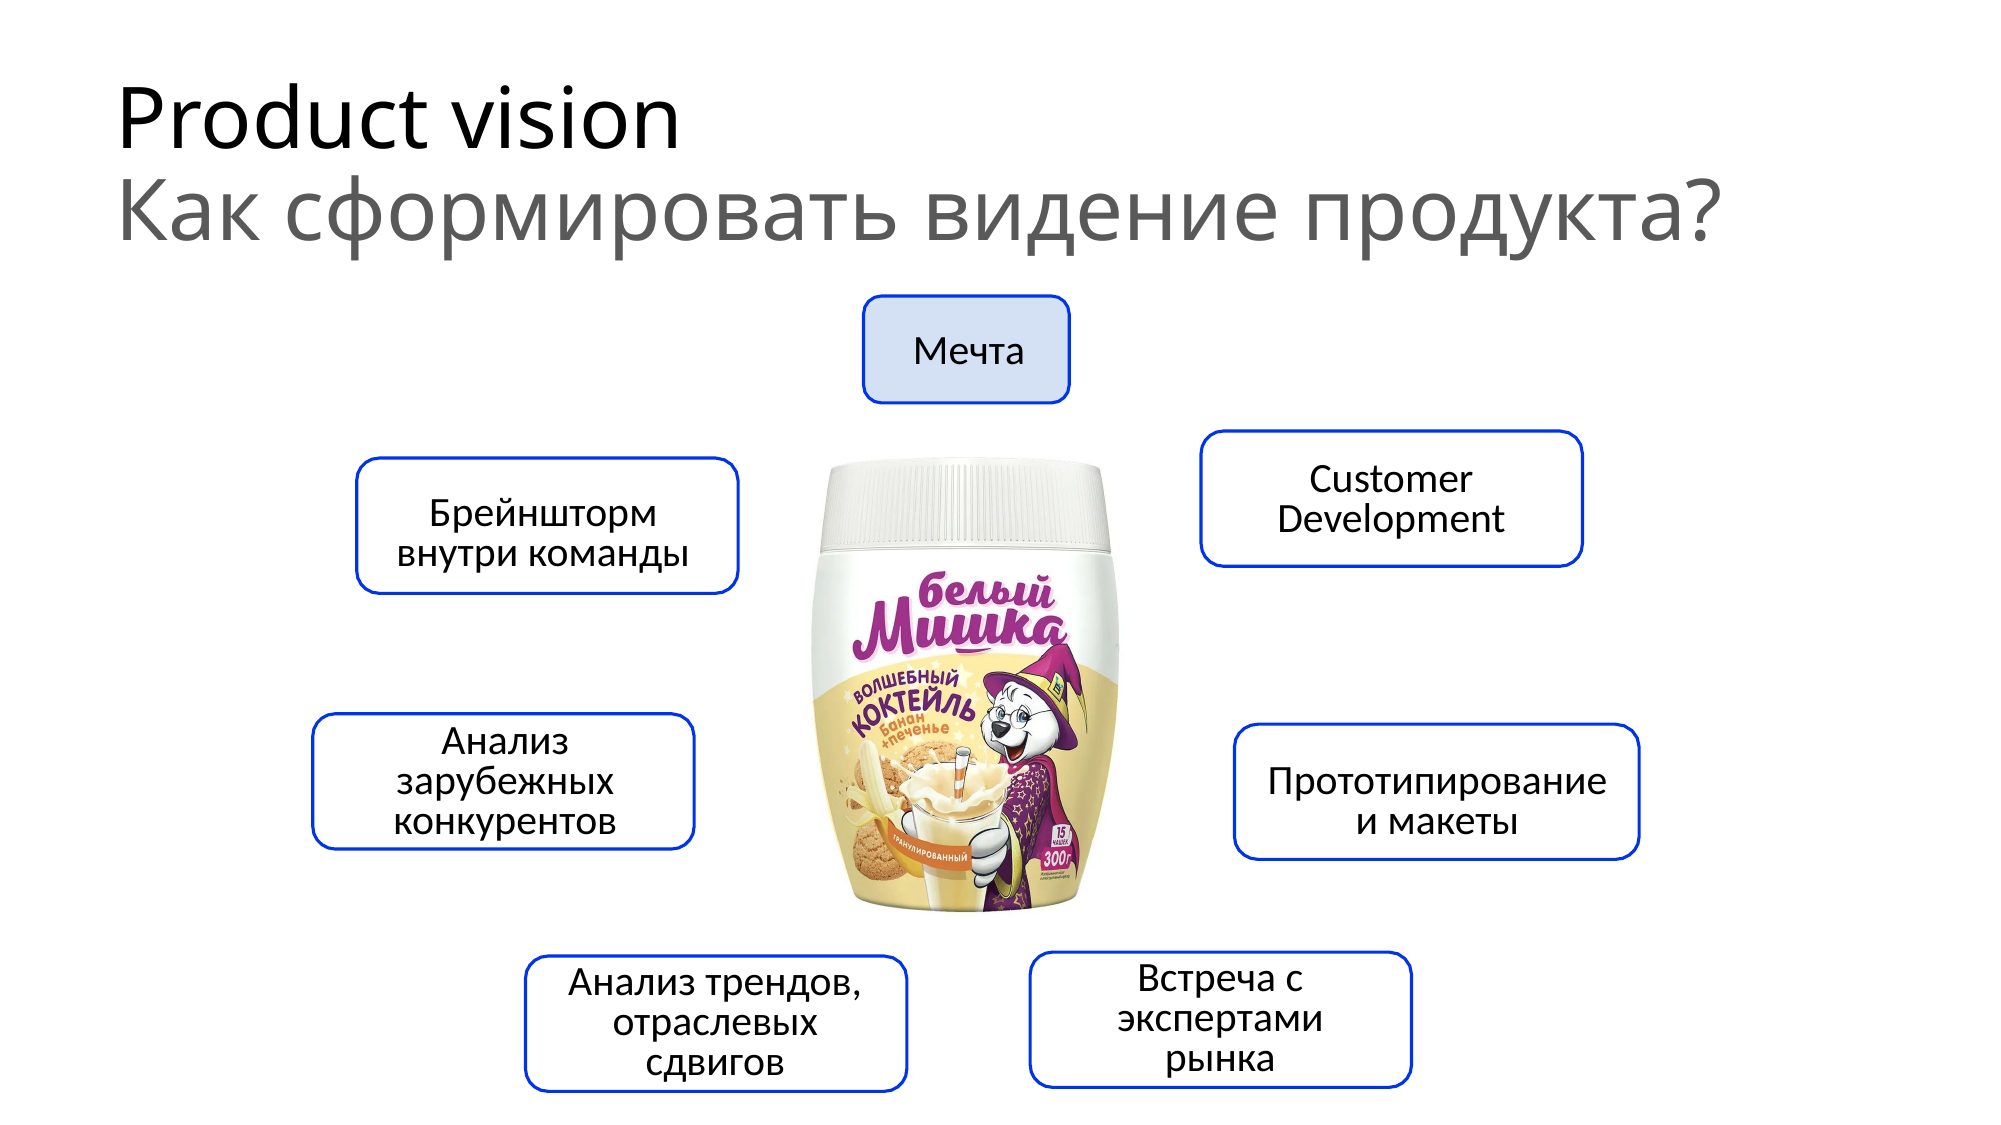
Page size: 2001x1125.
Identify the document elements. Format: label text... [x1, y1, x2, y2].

text_box Брейншторм внутри команды [380, 491, 708, 575]
text_box [356, 458, 739, 594]
text_box Прототипирование и макеты [1247, 759, 1628, 843]
picture [798, 441, 1134, 920]
text_box [1201, 430, 1583, 567]
text_box Анализ трендов, отраслевых сдвигов [543, 960, 889, 1084]
text_box [312, 713, 695, 850]
text_box [1030, 952, 1412, 1088]
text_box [862, 294, 1071, 405]
title Product vision Как сформировать видение продукта? [100, 54, 1826, 279]
text_box Встреча с экспертами рынка [1060, 956, 1381, 1080]
text_box Анализ зарубежных конкурентов [344, 719, 668, 843]
text_box [1234, 724, 1640, 860]
text_box [525, 956, 907, 1092]
text_box Customer Development [1238, 458, 1545, 541]
